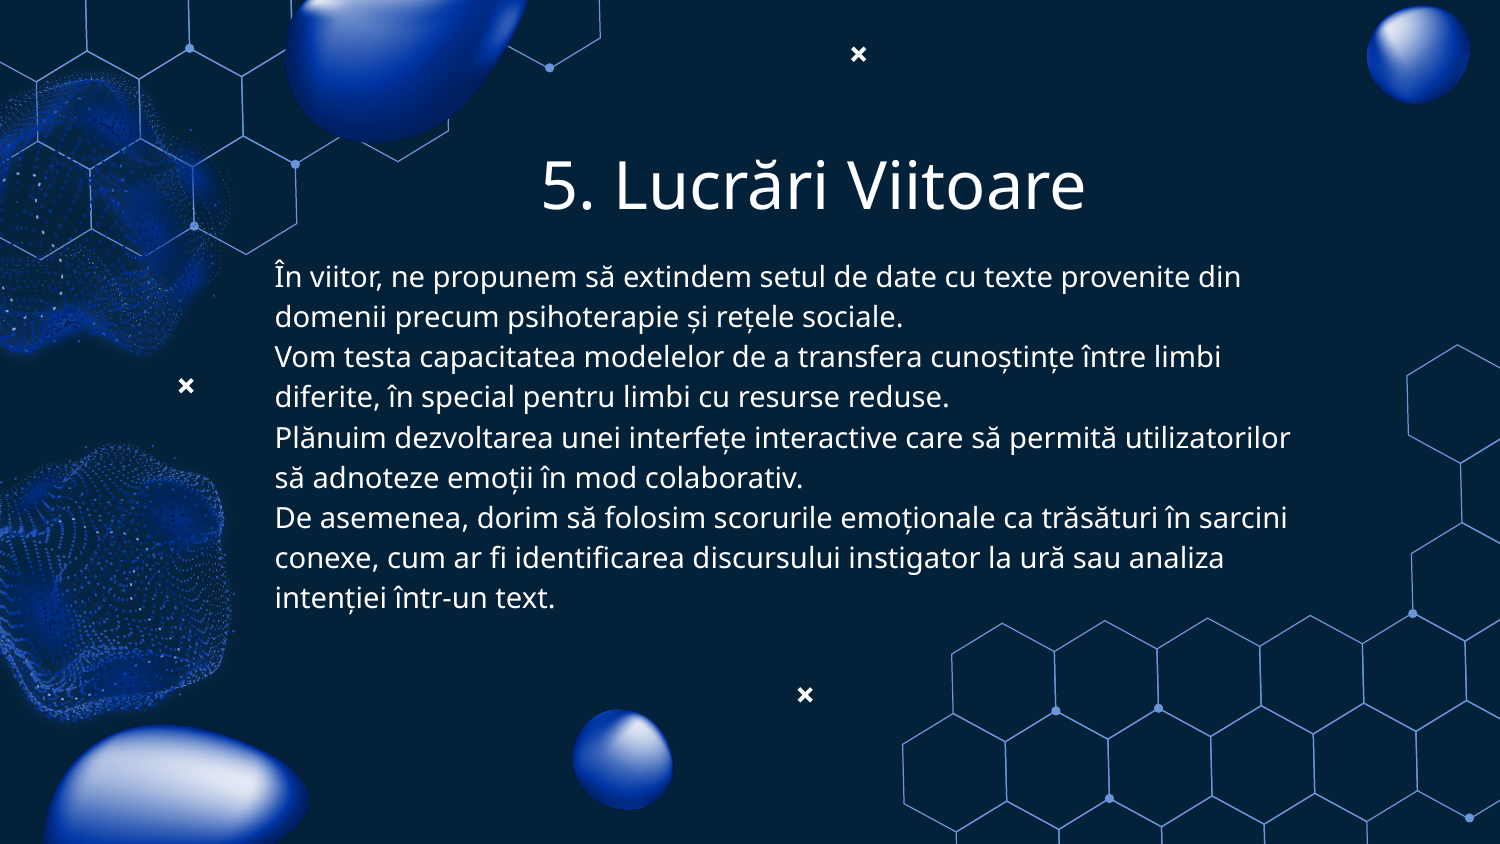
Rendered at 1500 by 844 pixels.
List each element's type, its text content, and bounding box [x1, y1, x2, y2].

picture [0, 439, 330, 844]
picture [1353, 0, 1486, 118]
picture [551, 688, 695, 834]
picture [0, 64, 247, 368]
picture [259, 0, 573, 171]
title 5. Lucrări Viitoare [525, 144, 1354, 239]
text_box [798, 688, 812, 702]
subtitle În viitor, ne propunem să extindem setul de date cu texte provenite din domenii precum psihoterapie și rețele sociale. Vom testa capacitatea modelelor de a transfera cunoștințe între limbi diferite, în special pentru limbi cu resurse reduse. Plănuim dezvoltarea unei interfețe interactive care să permită utilizatorilor să adnoteze emoții în mod colaborativ. De asemenea, dorim să folosim scorurile emoționale ca trăsături în sarcini conexe, cum ar fi identificarea discursului instigator la ură sau analiza intenției într-un text. [259, 238, 1309, 454]
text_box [852, 47, 866, 61]
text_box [179, 379, 193, 393]
